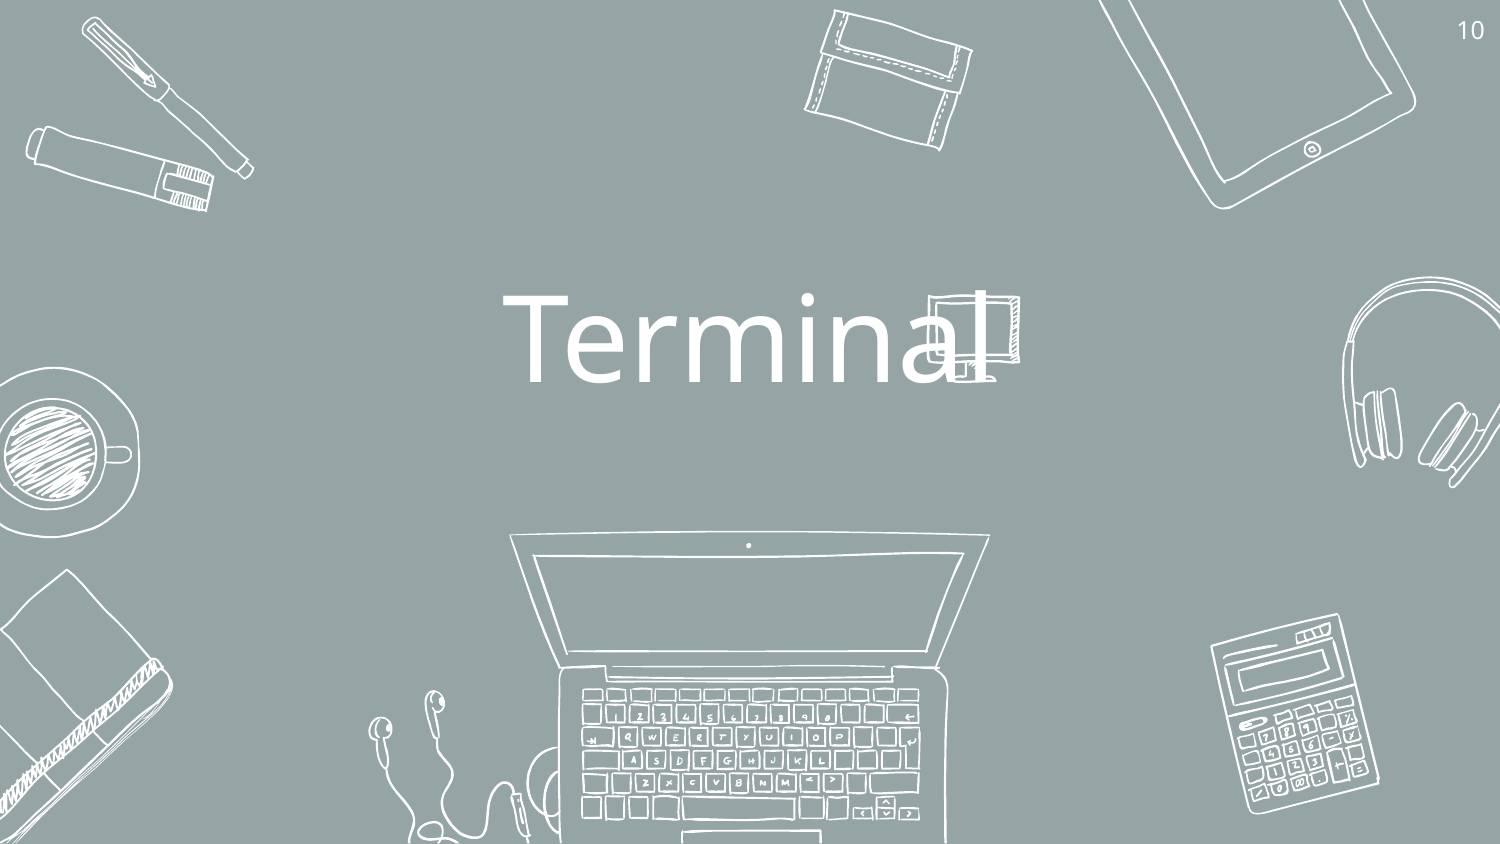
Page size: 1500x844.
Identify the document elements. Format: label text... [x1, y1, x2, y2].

slide_number 10 [1435, 0, 1500, 53]
text_box [926, 294, 1021, 383]
title Terminal [255, 231, 1245, 422]
